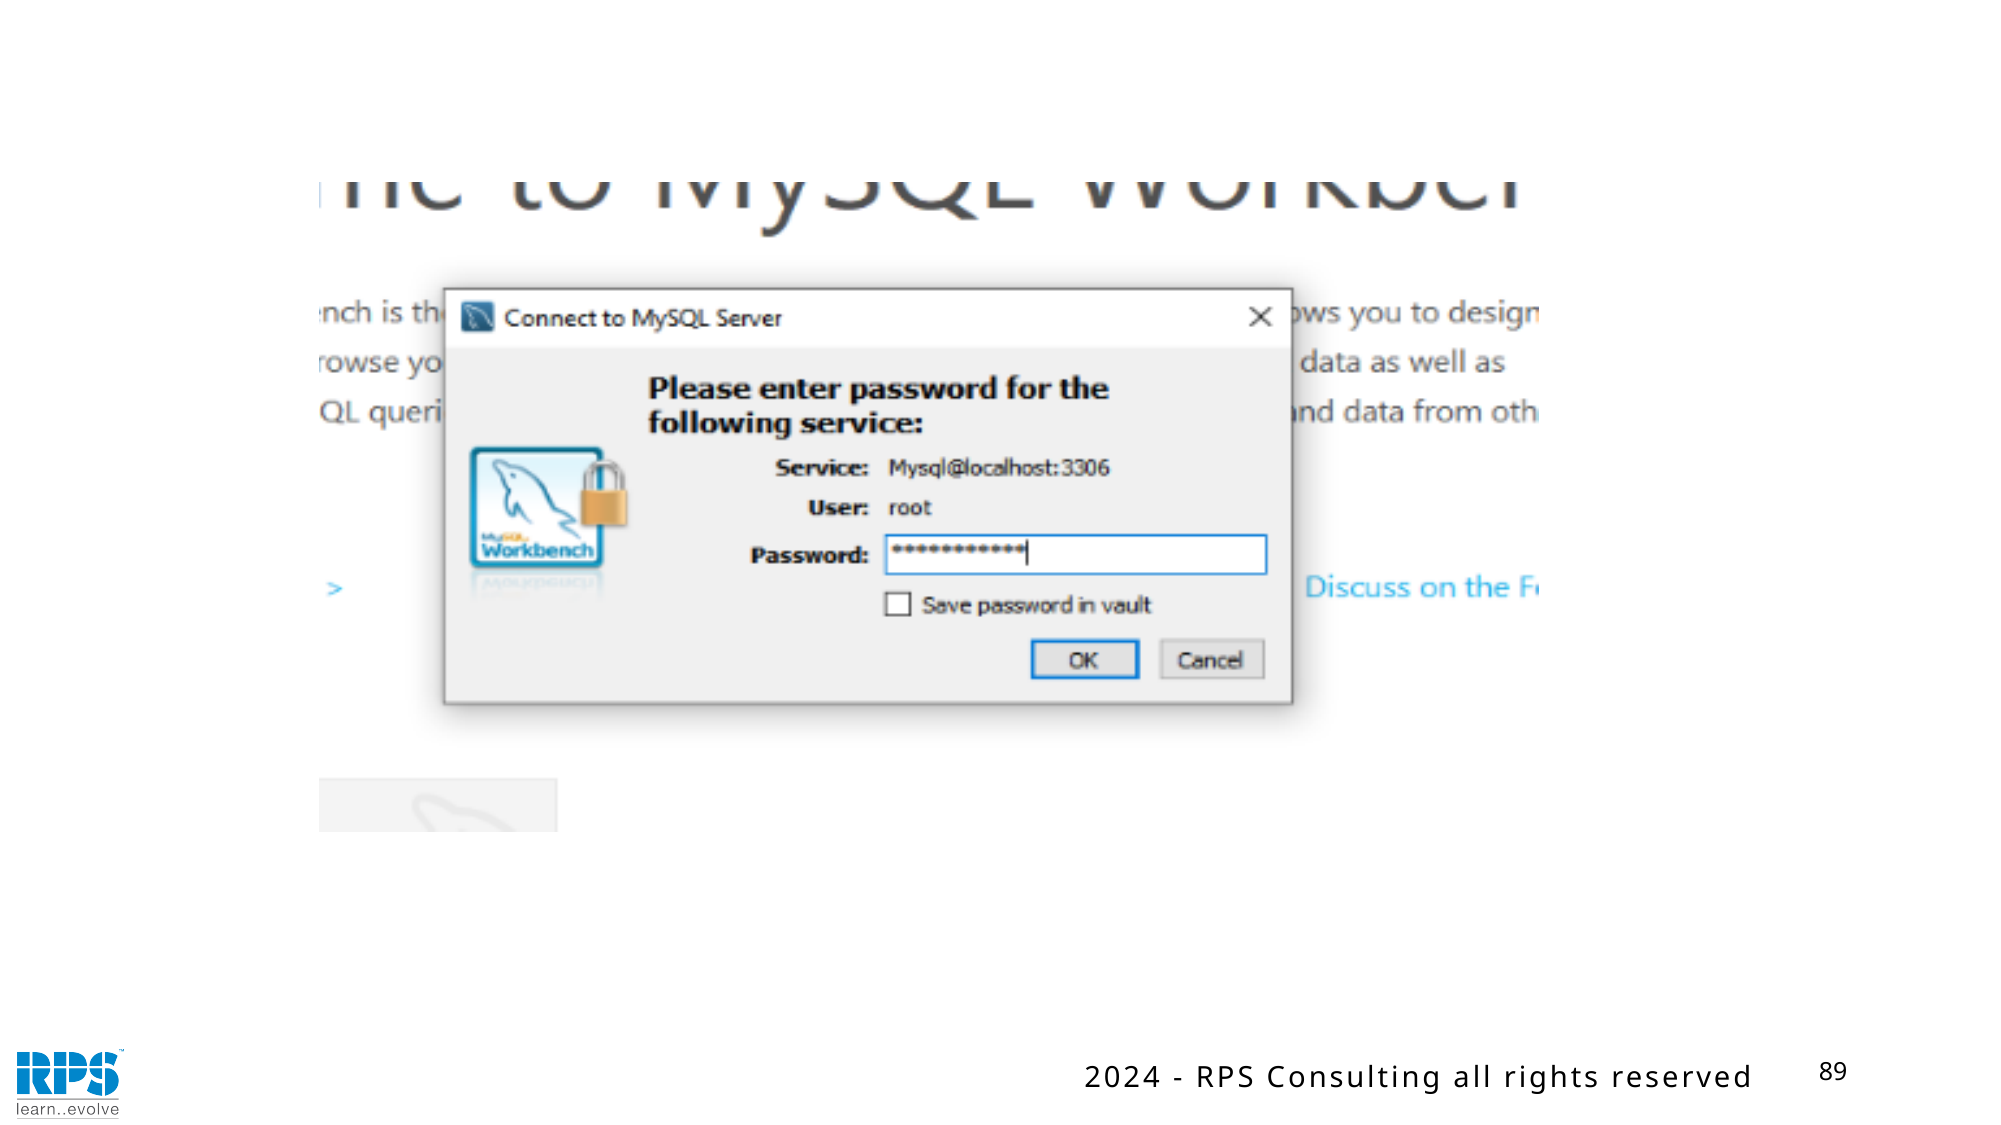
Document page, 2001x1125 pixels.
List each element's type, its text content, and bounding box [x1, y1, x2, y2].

picture [17, 1048, 125, 1120]
slide_number 89 [1412, 1042, 1863, 1103]
picture [319, 182, 1539, 833]
text_box 2024 - RPS Consulting all rights reserved [725, 1052, 1412, 1094]
